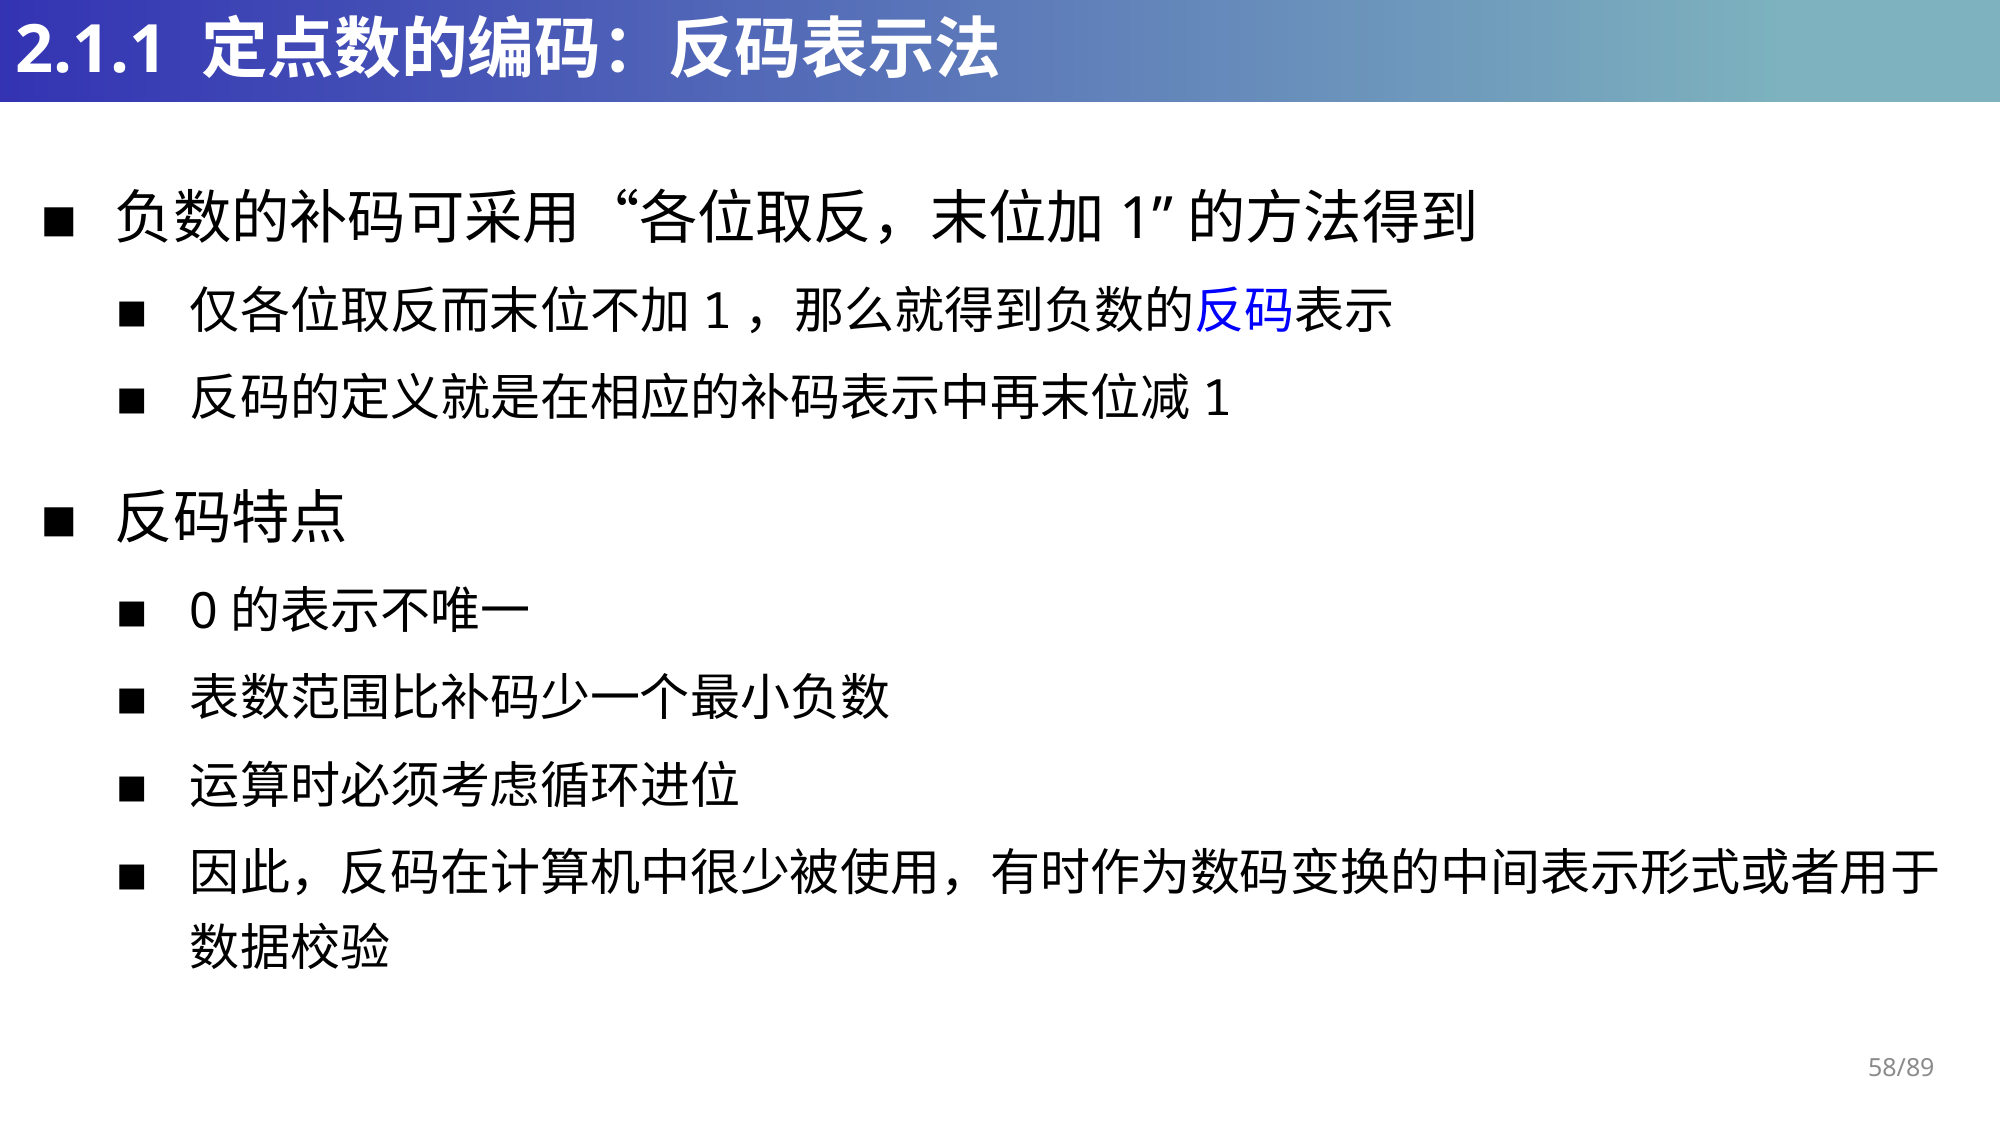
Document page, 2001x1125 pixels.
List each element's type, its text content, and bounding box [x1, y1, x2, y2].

slide_number 58/89 [1499, 1038, 1950, 1099]
title 2.1.1 定点数的编码：反码表示法 [0, 0, 2000, 102]
text_box 负数的补码可采用“各位取反，末位加1”的方法得到 仅各位取反而末位不加1，那么就得到负数的反码表示 反码的定义就是在相应的补码表示中再末位减1 反码特点 0的表示不唯一 表数范围比补码少一个最小负数 运算时必须考虑循环进位 因此，反码在计算机中很少被使用，有时作为数码变换的中间表示形式或者用于数据校验 [25, 155, 1975, 983]
